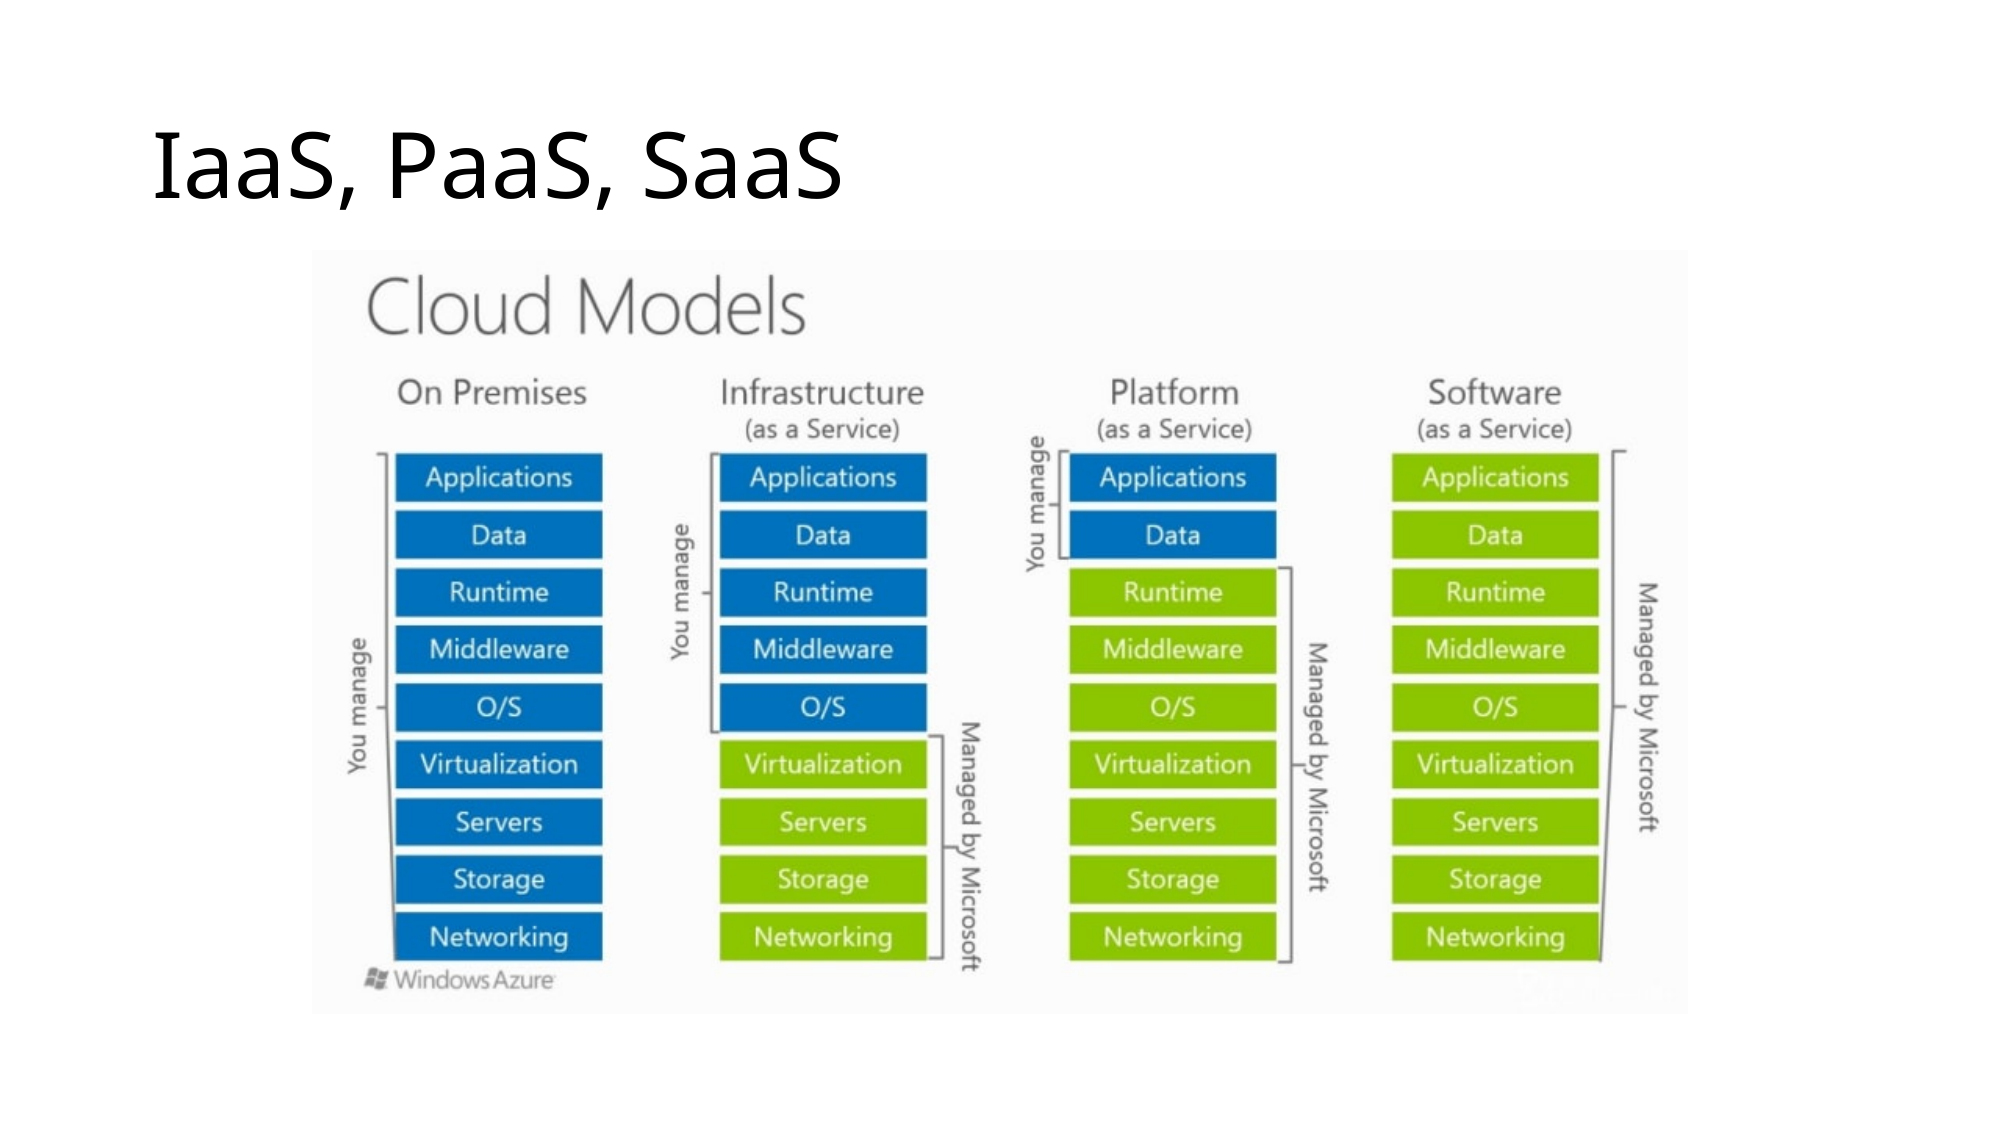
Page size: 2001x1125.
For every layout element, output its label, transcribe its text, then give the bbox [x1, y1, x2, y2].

title IaaS, PaaS, SaaS [137, 59, 1863, 278]
picture [312, 250, 1688, 1014]
